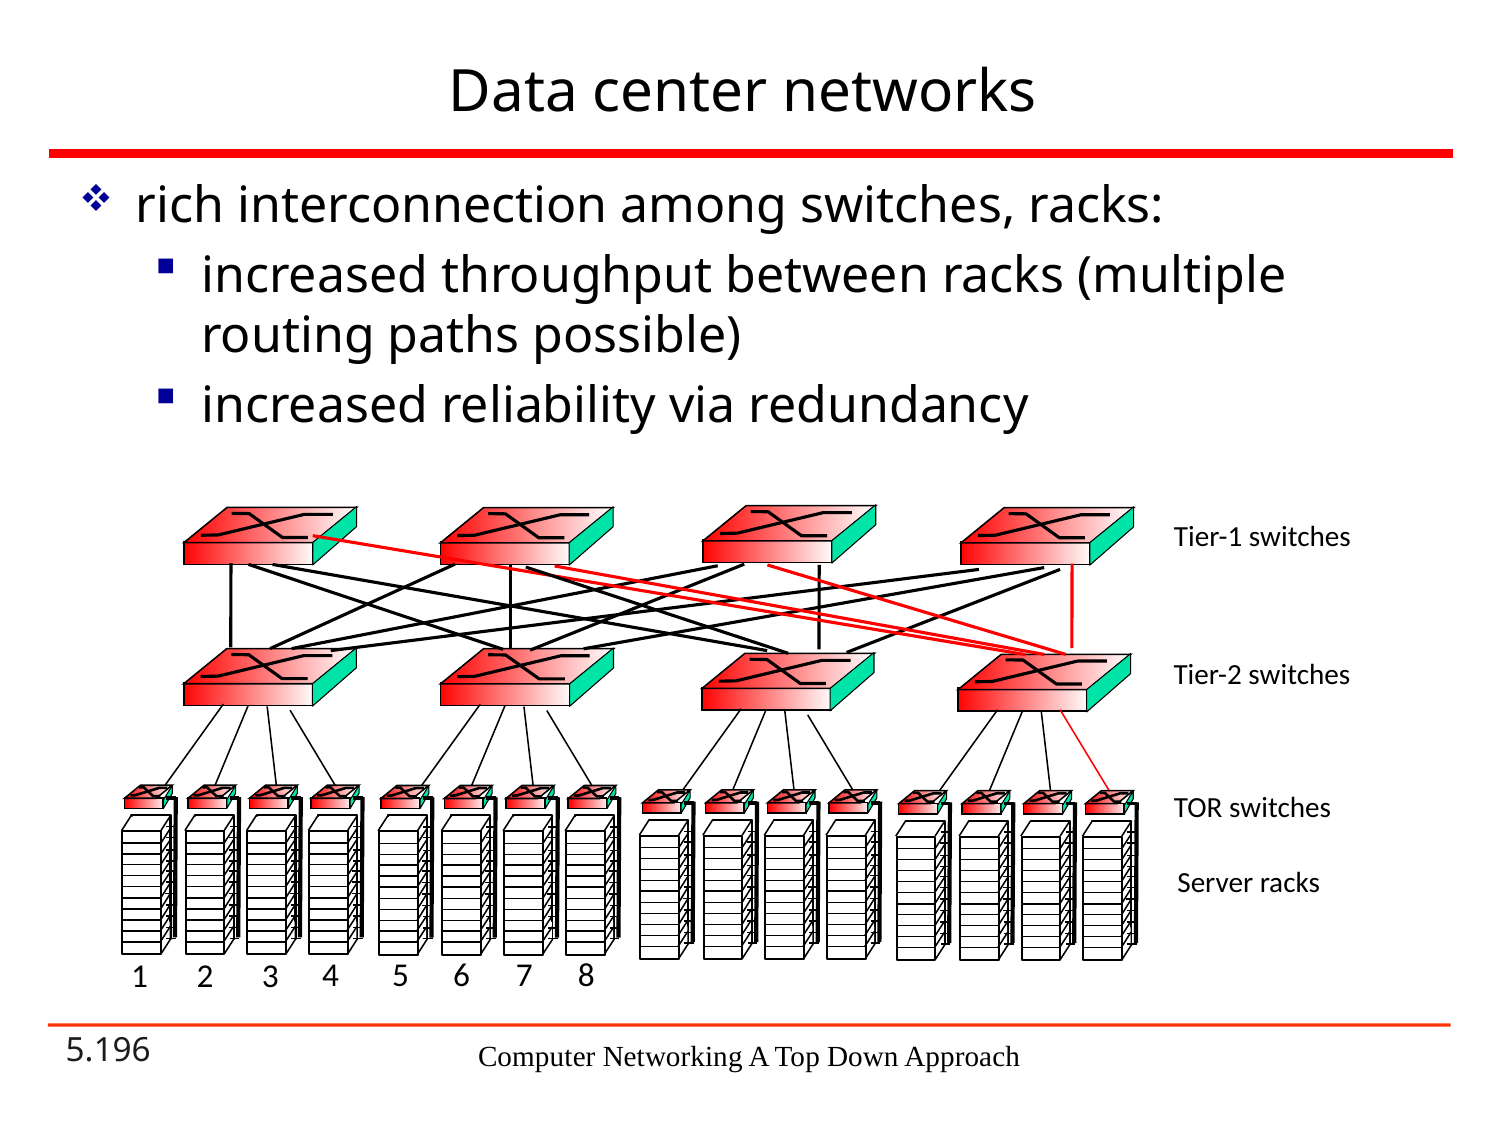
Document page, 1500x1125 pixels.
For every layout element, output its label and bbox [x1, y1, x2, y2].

text_box [64, 165, 1451, 479]
title [49, 35, 1451, 141]
text_box [115, 504, 1421, 1003]
